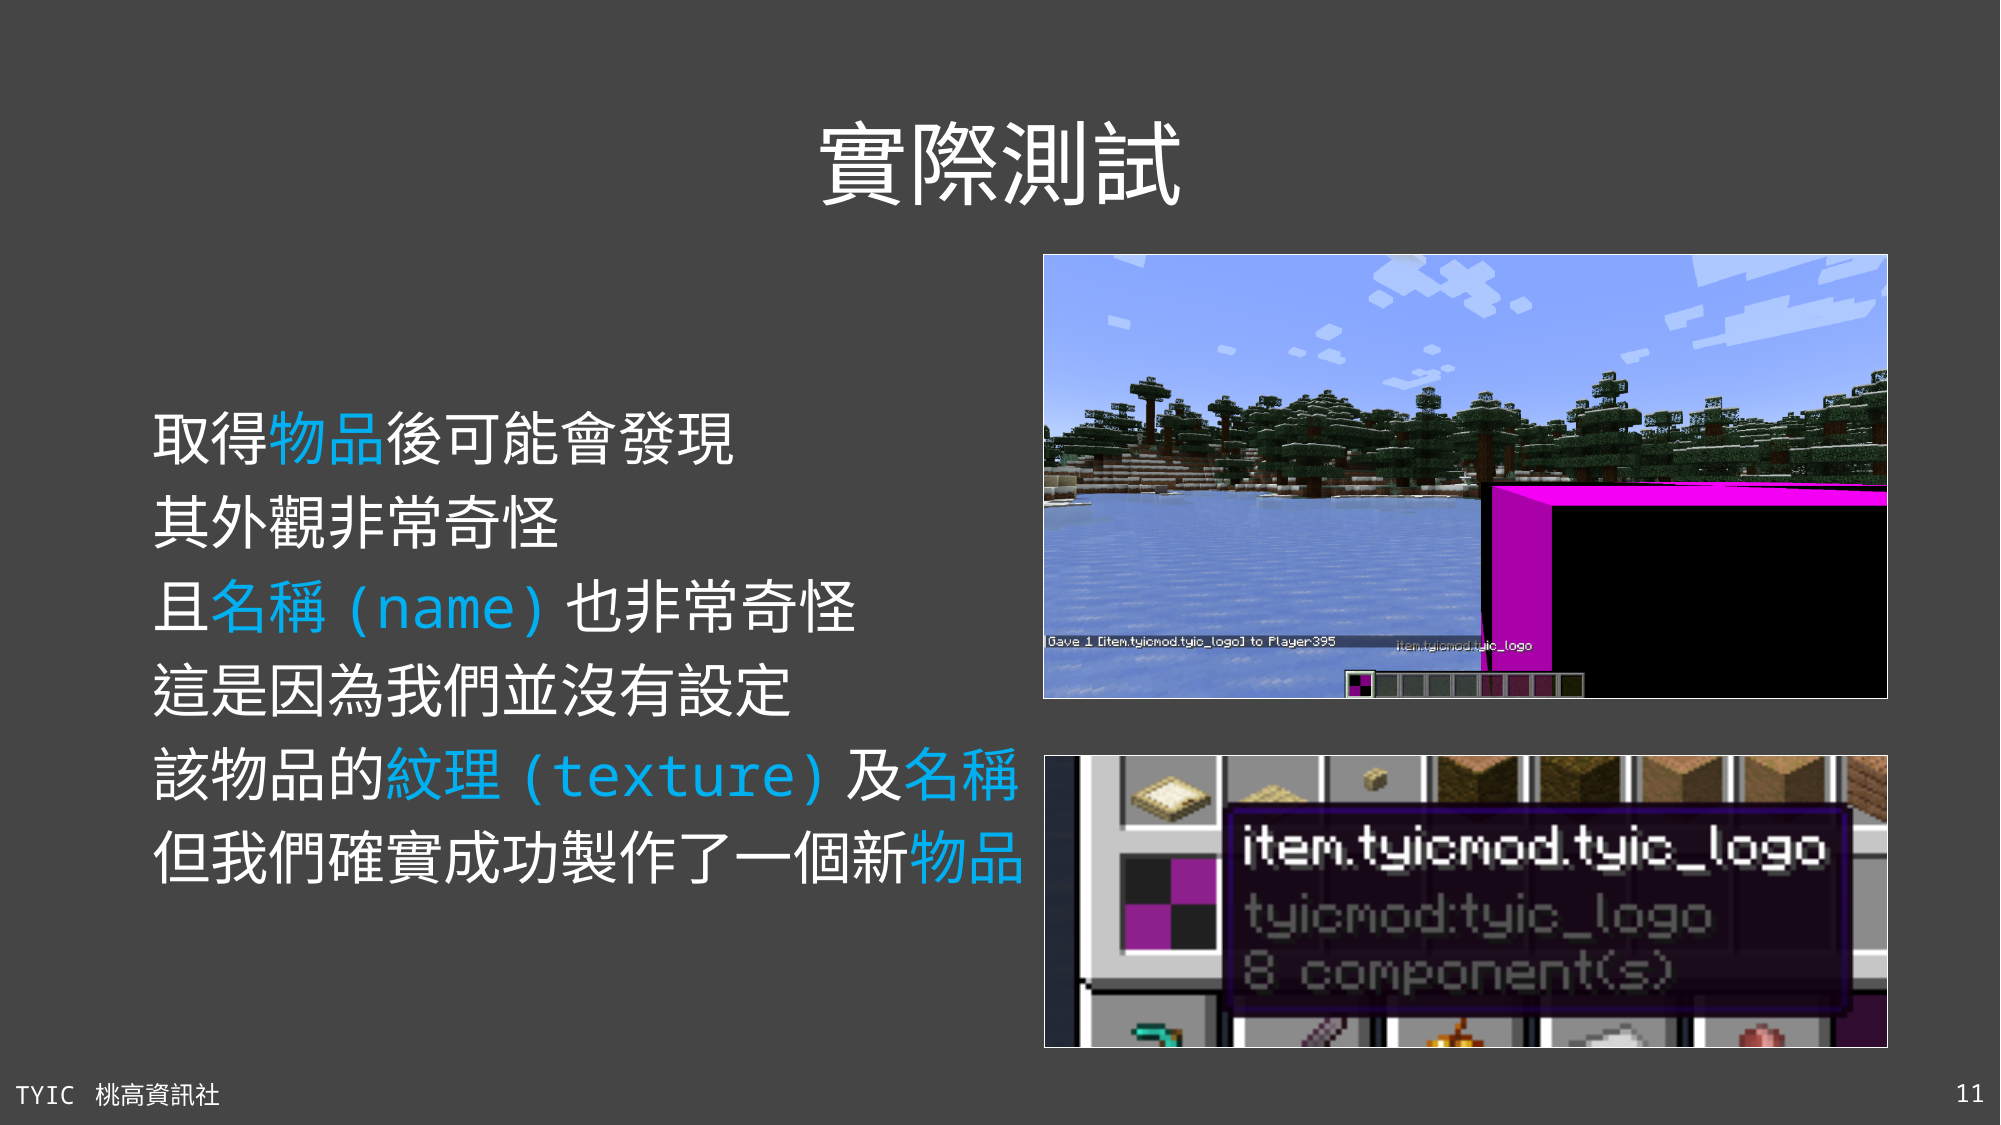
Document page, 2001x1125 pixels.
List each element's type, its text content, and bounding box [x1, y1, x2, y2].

title 實際測試 [137, 59, 1863, 278]
list 取得物品後可能會發現 其外觀非常奇怪 且名稱(name)也非常奇怪 這是因為我們並沒有設定 該物品的紋理(texture)及名稱 但我們確實成功製作了一個新物品 [137, 402, 1123, 910]
picture [1044, 755, 1888, 1048]
picture [1043, 254, 1888, 699]
